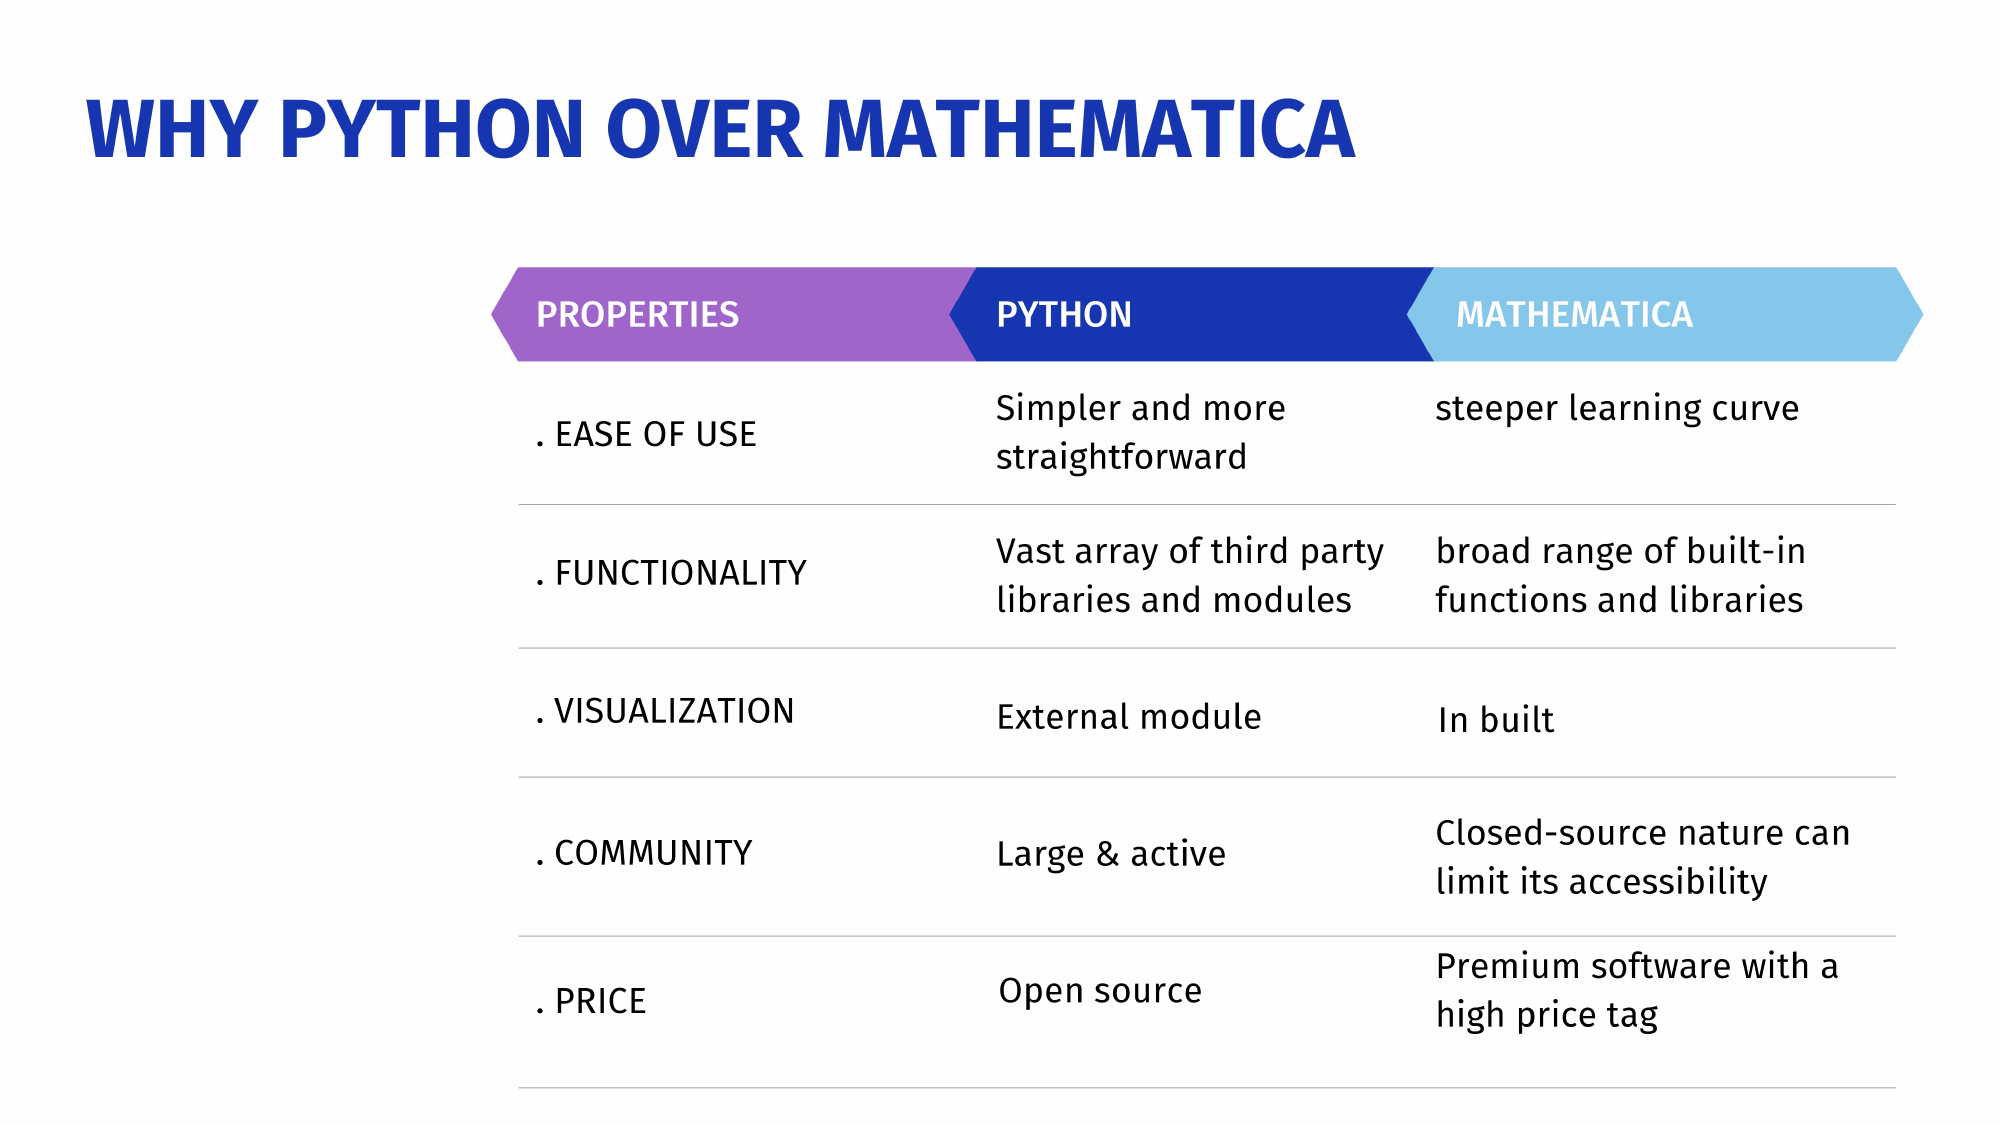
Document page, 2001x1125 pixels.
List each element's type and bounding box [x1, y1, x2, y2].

list [0, 0, 2000, 1125]
